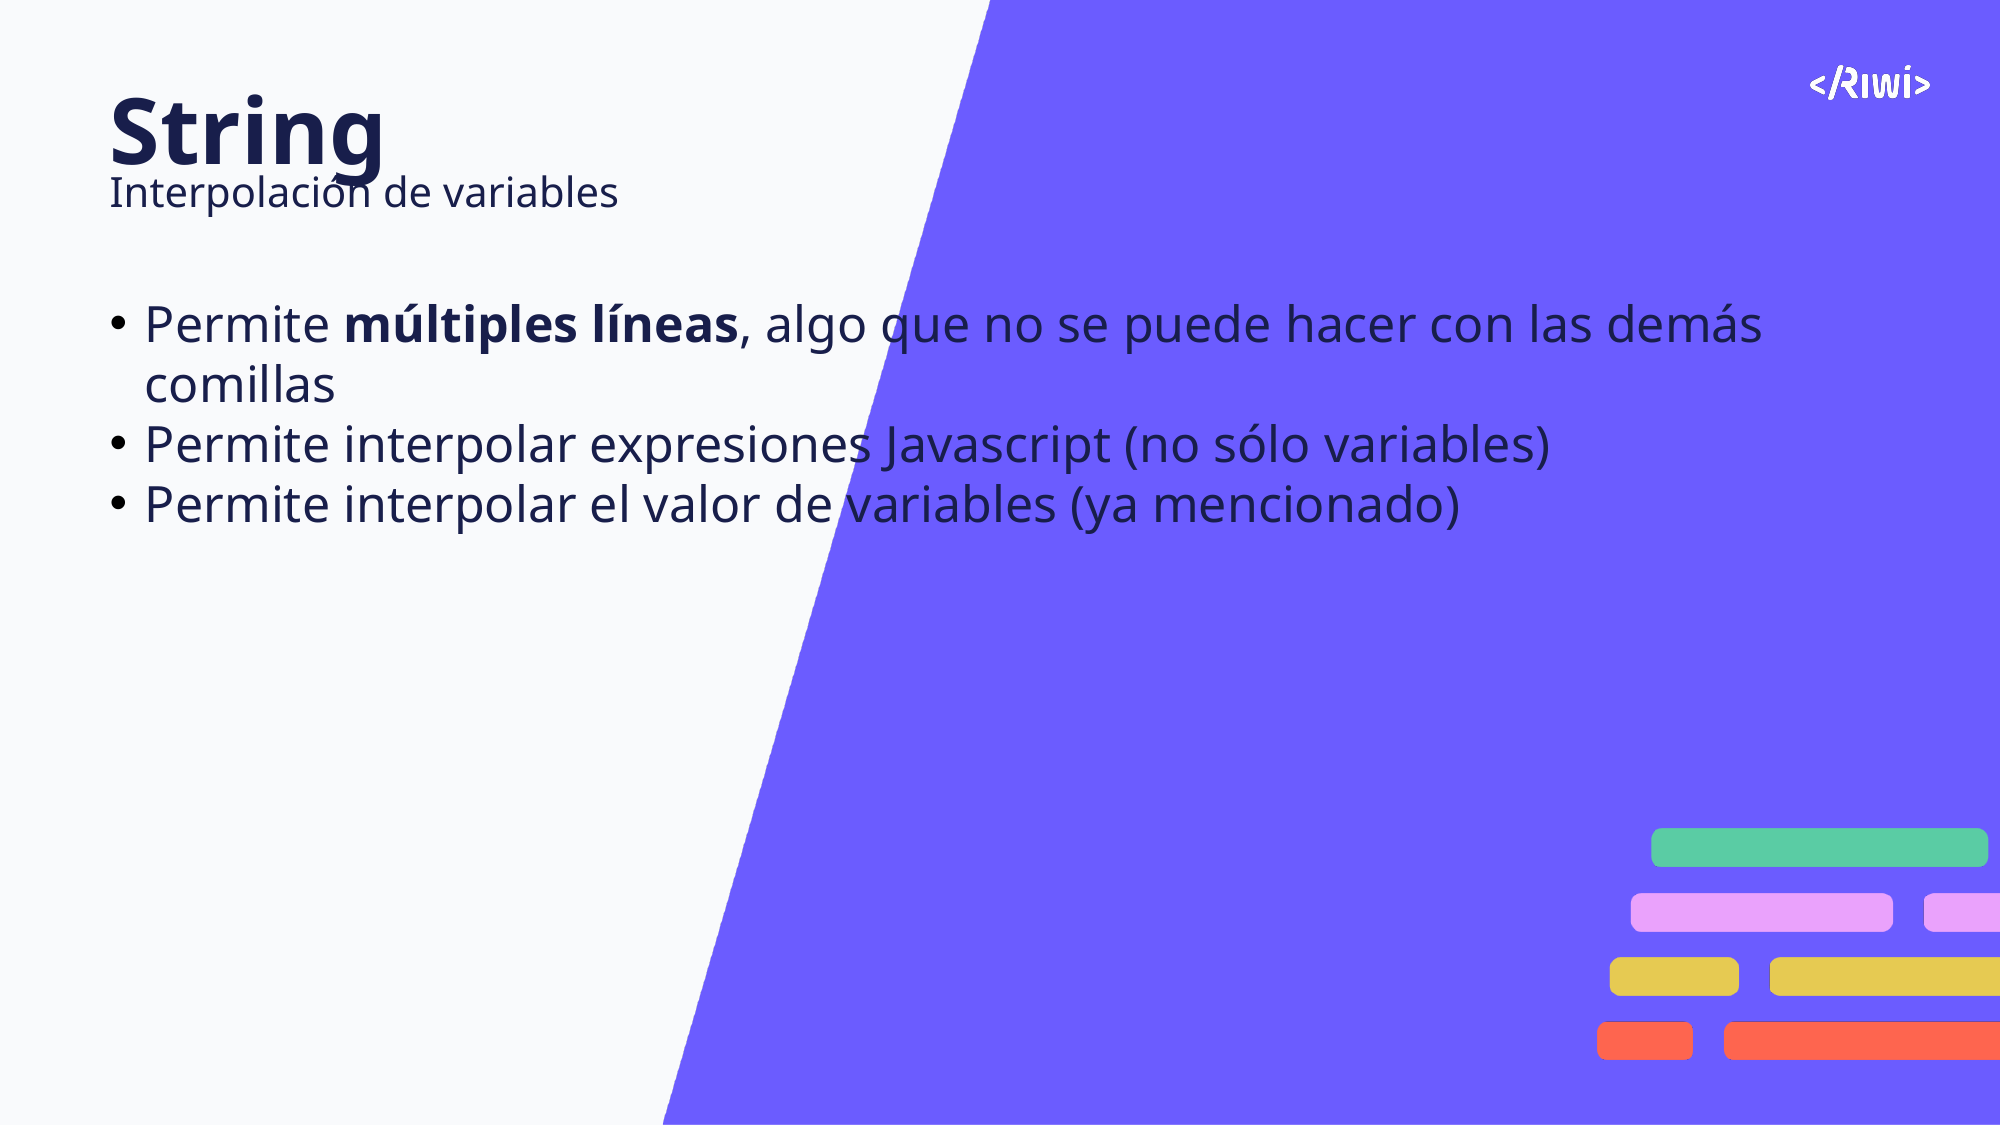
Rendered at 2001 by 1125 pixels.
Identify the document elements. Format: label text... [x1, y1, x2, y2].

picture [662, 0, 2000, 1125]
text_box Interpolación de variables [94, 158, 657, 224]
text_box String [94, 65, 657, 158]
text_box Permite múltiples líneas, algo que no se puede hacer con las demás comillas Permite interpolar expresiones Javascript (no sólo variables) Permite interpolar el valor de variables (ya mencionado) [94, 284, 657, 540]
